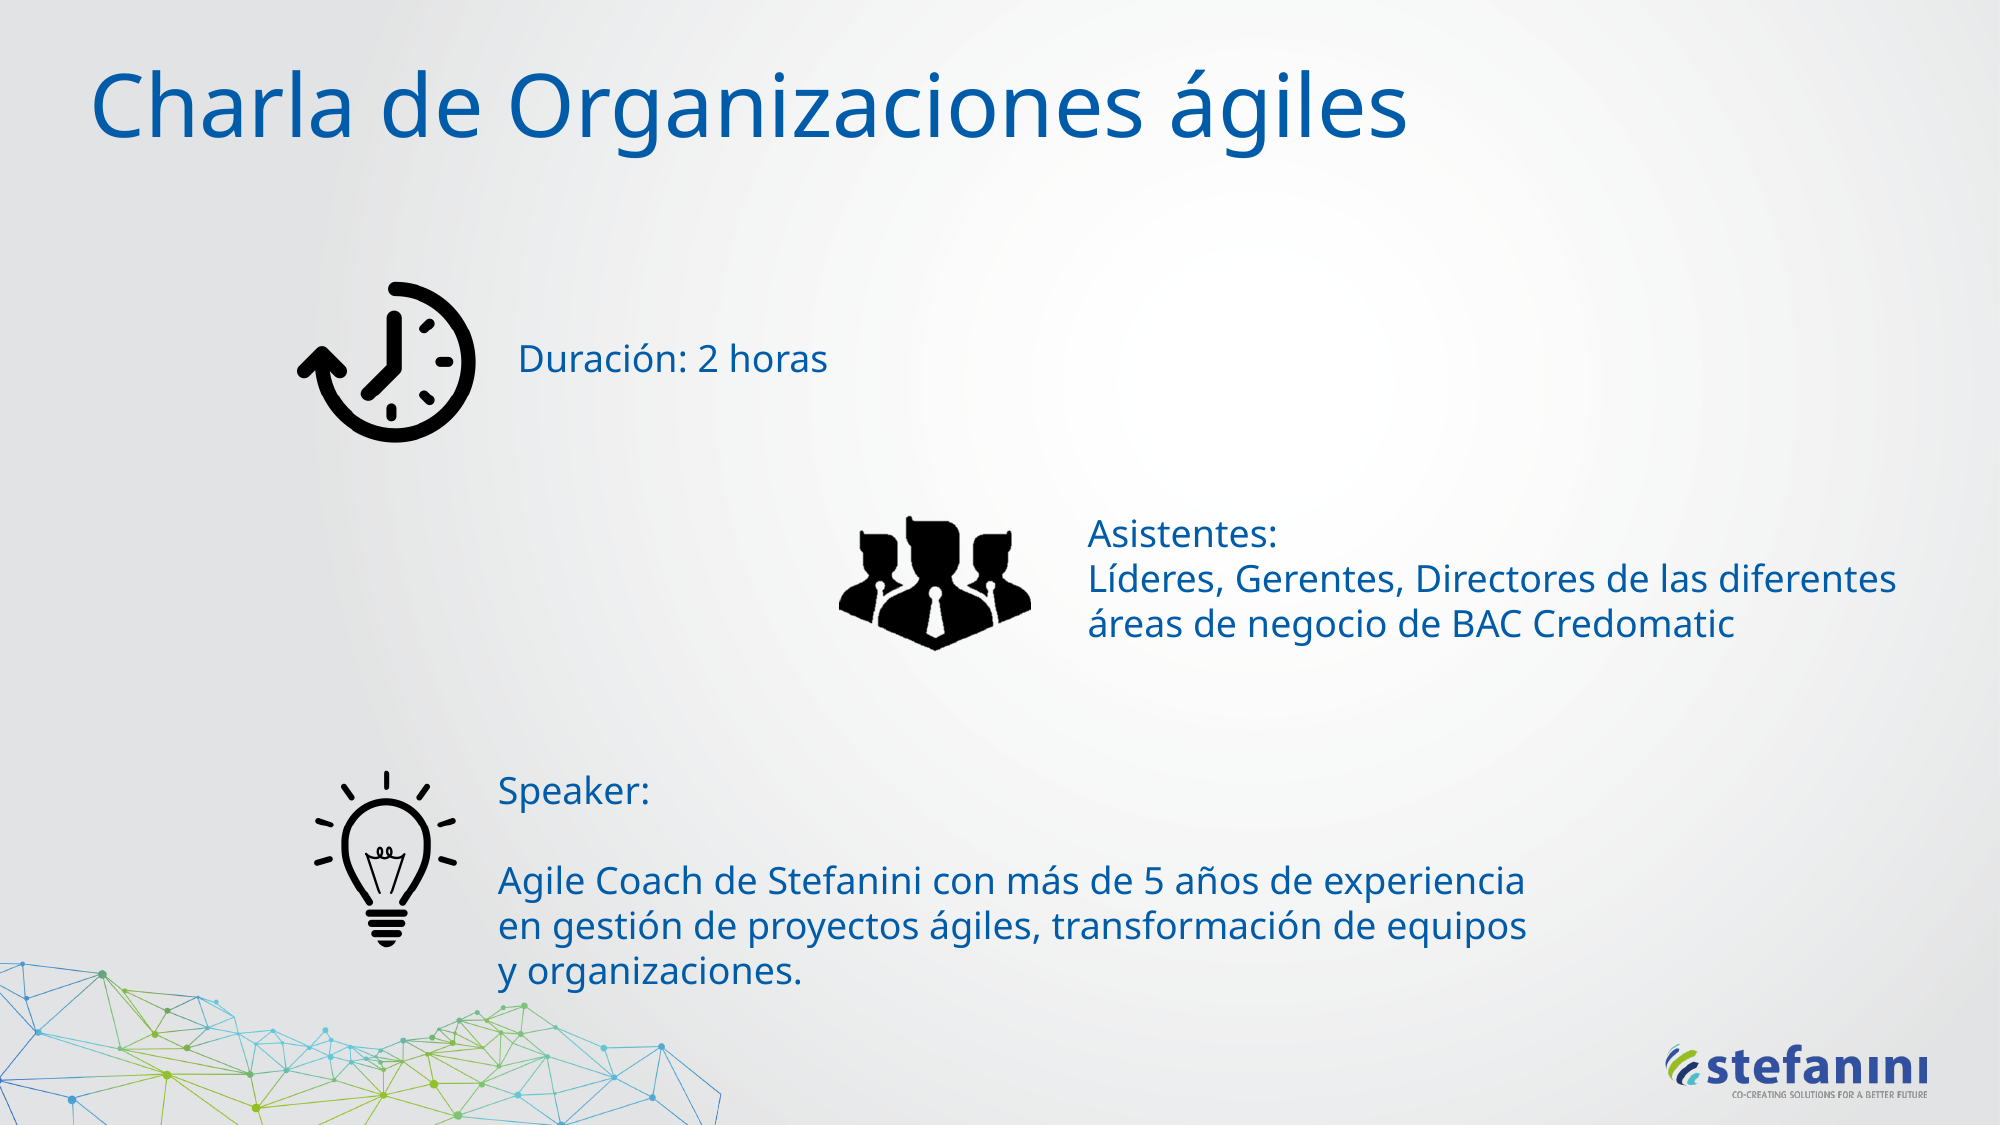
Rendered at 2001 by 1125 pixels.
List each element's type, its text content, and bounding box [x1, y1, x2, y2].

text_box Duración: 2 horas [502, 327, 1300, 388]
title Charla de Organizaciones ágiles [74, 53, 1800, 165]
text_box Asistentes: Líderes, Gerentes, Directores de las diferentes áreas de negocio de BAC Credomatic [1072, 502, 2000, 652]
picture [0, 0, 2000, 1125]
text_box Speaker: Agile Coach de Stefanini con más de 5 años de experiencia en gestión de proyectos ágiles, transformación de equipos y organizaciones. [483, 760, 1561, 1045]
